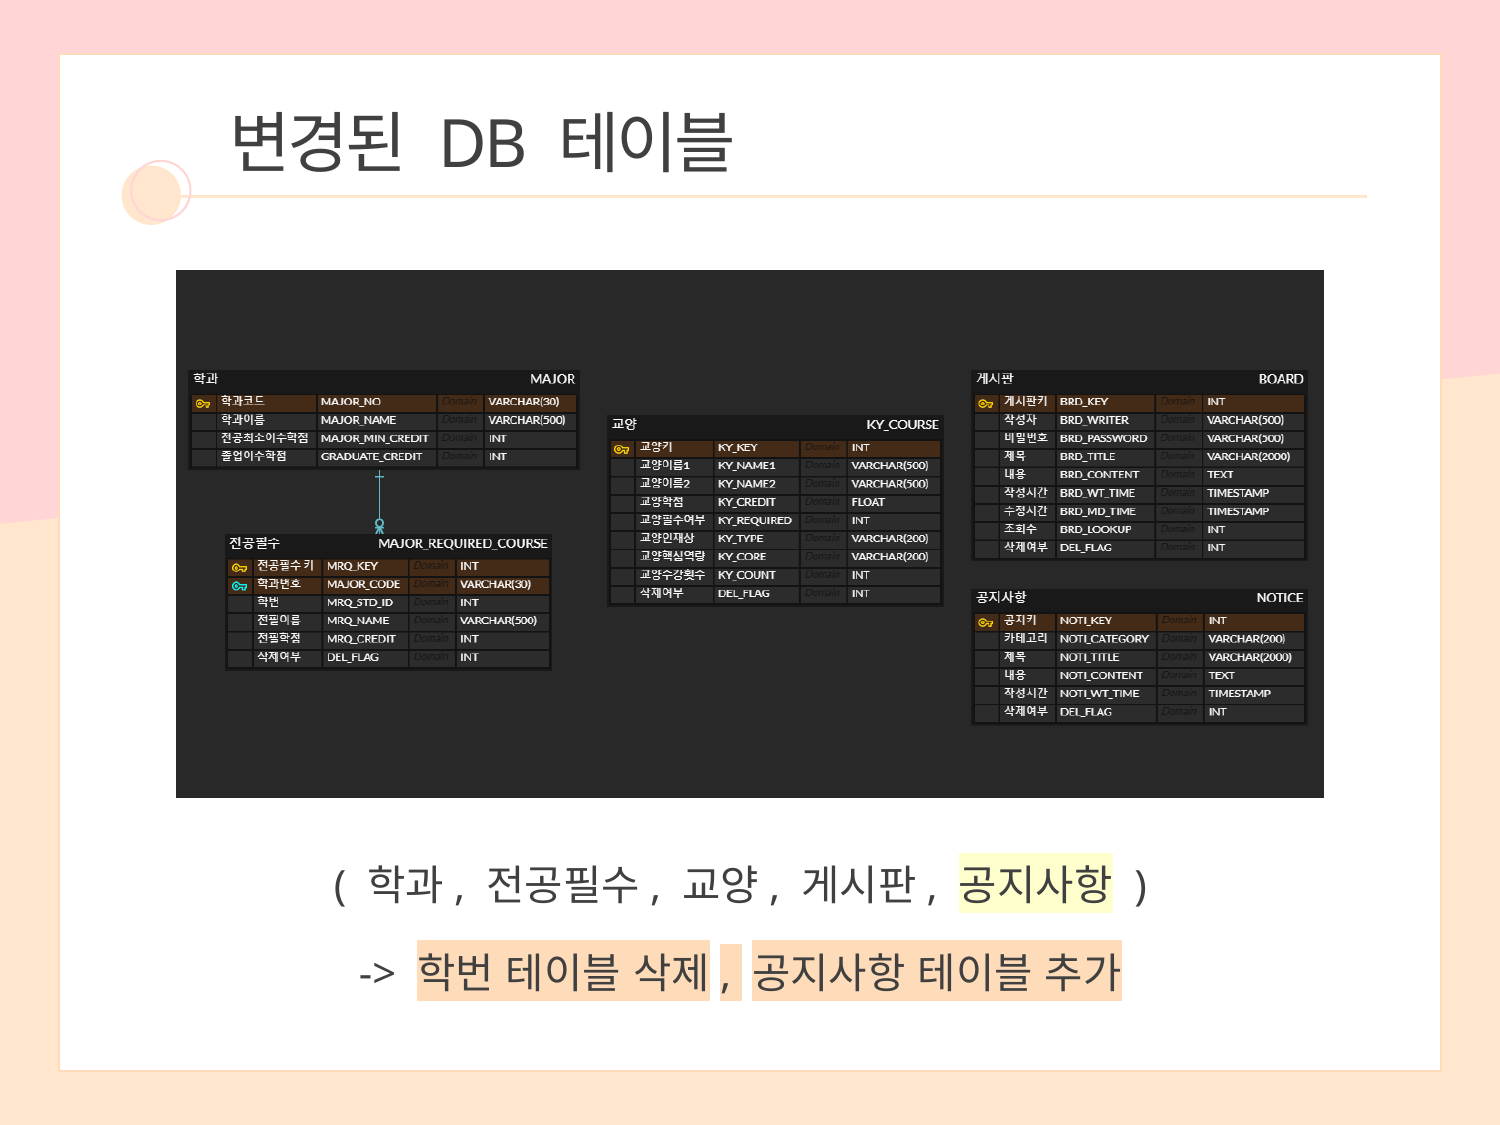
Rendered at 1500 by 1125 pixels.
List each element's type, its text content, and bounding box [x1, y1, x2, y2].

text_box ( 학과, 전공필수, 교양, 게시판, 공지사항 ) -> 학번 테이블 삭제, 공지사항 테이블 추가 [309, 826, 1172, 1004]
picture [176, 270, 1324, 798]
text_box [213, 148, 1500, 242]
text_box 변경된 DB 테이블 [214, 93, 752, 148]
